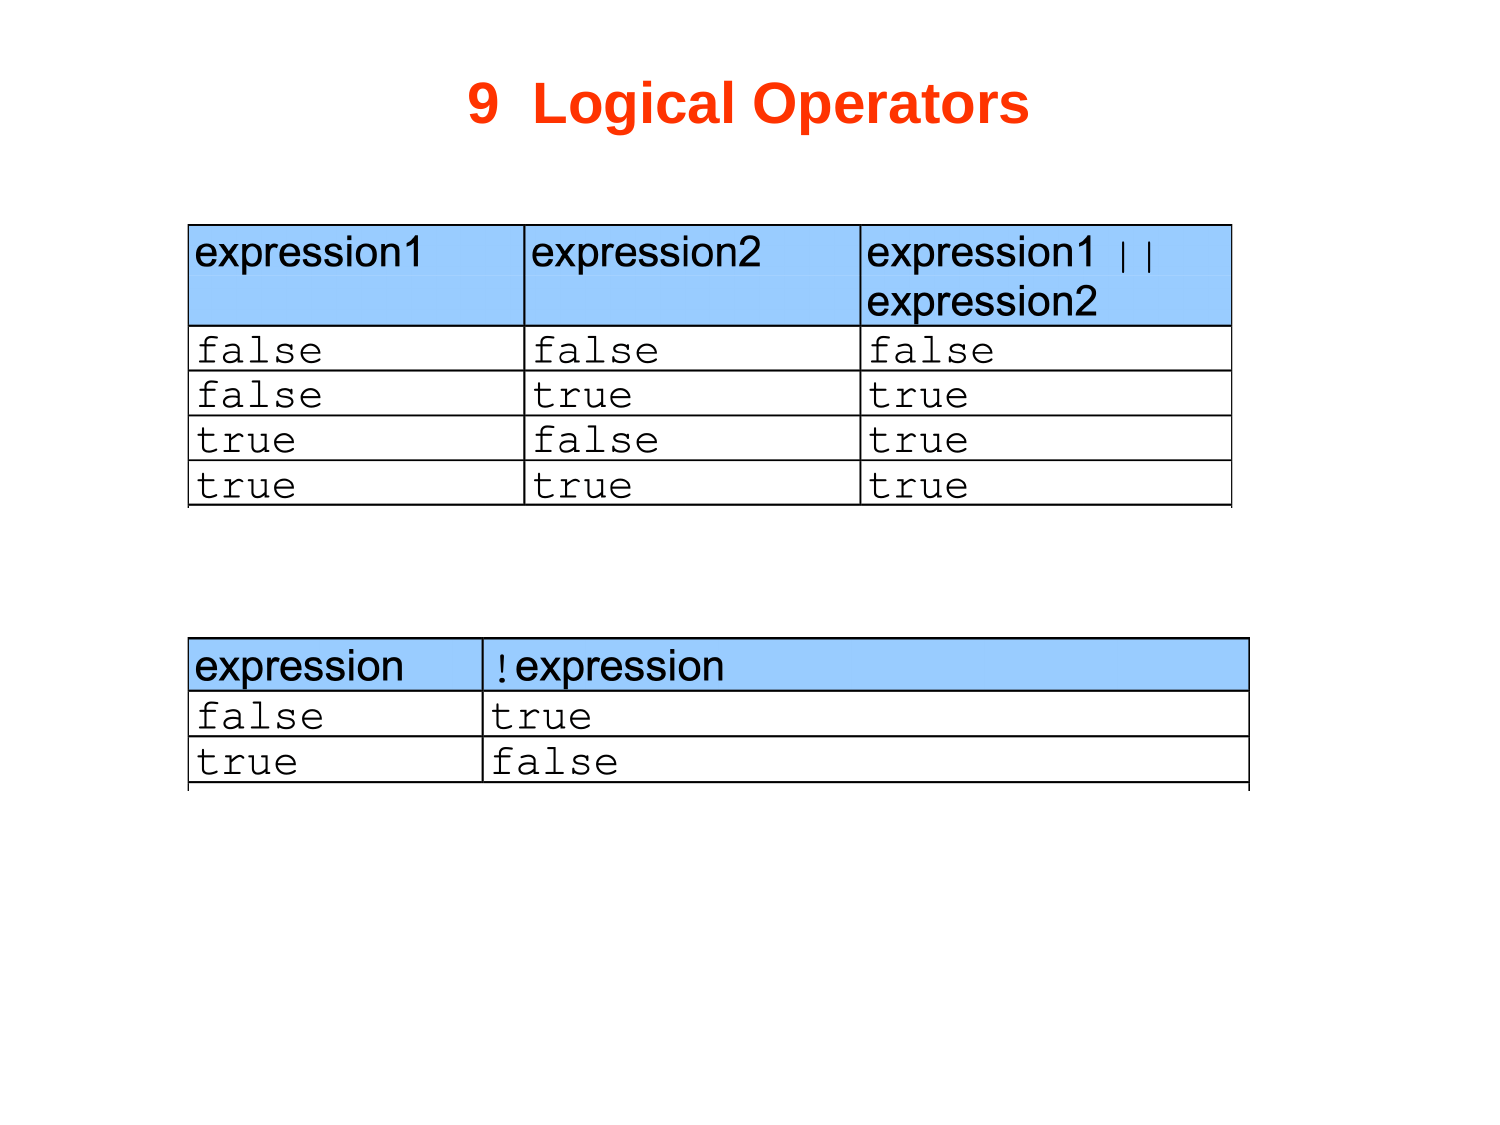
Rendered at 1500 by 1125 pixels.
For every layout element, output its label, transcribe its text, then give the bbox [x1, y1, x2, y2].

picture [187, 637, 1251, 792]
title 9 Logical Operators [111, 11, 1388, 188]
picture [187, 224, 1233, 509]
